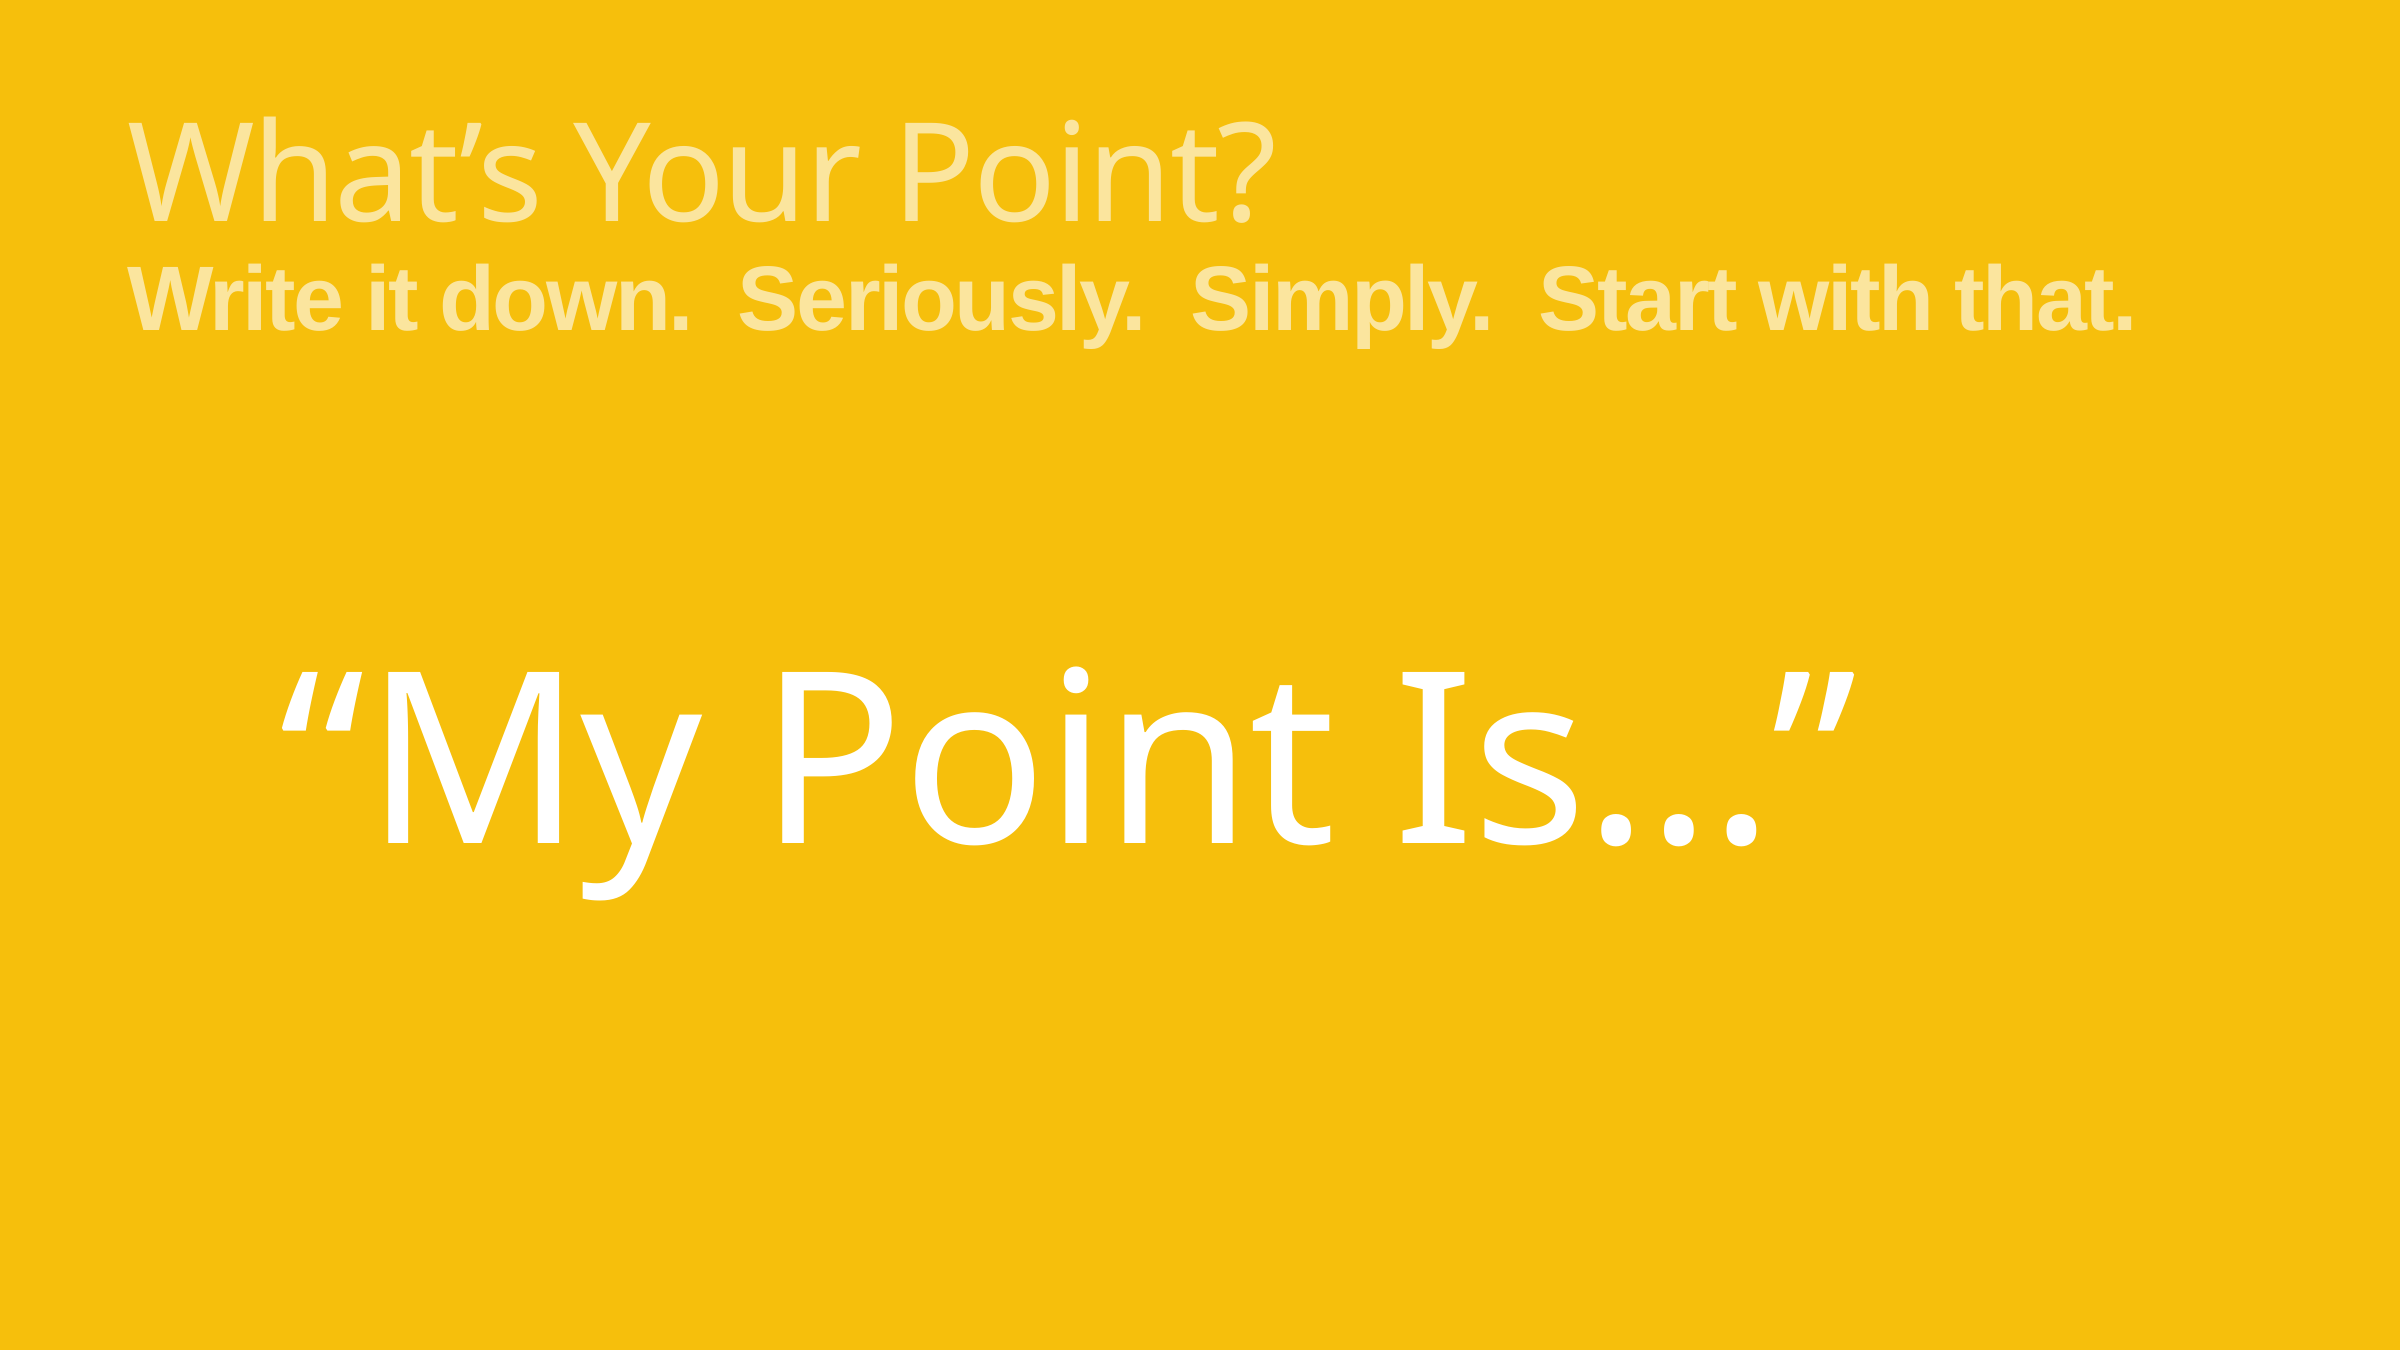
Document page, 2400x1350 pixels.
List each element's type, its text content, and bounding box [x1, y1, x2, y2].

list “My Point Is…” [255, 622, 2197, 914]
title What’s Your Point? Write it down. Seriously. Simply. Start with that. [103, 87, 2335, 265]
